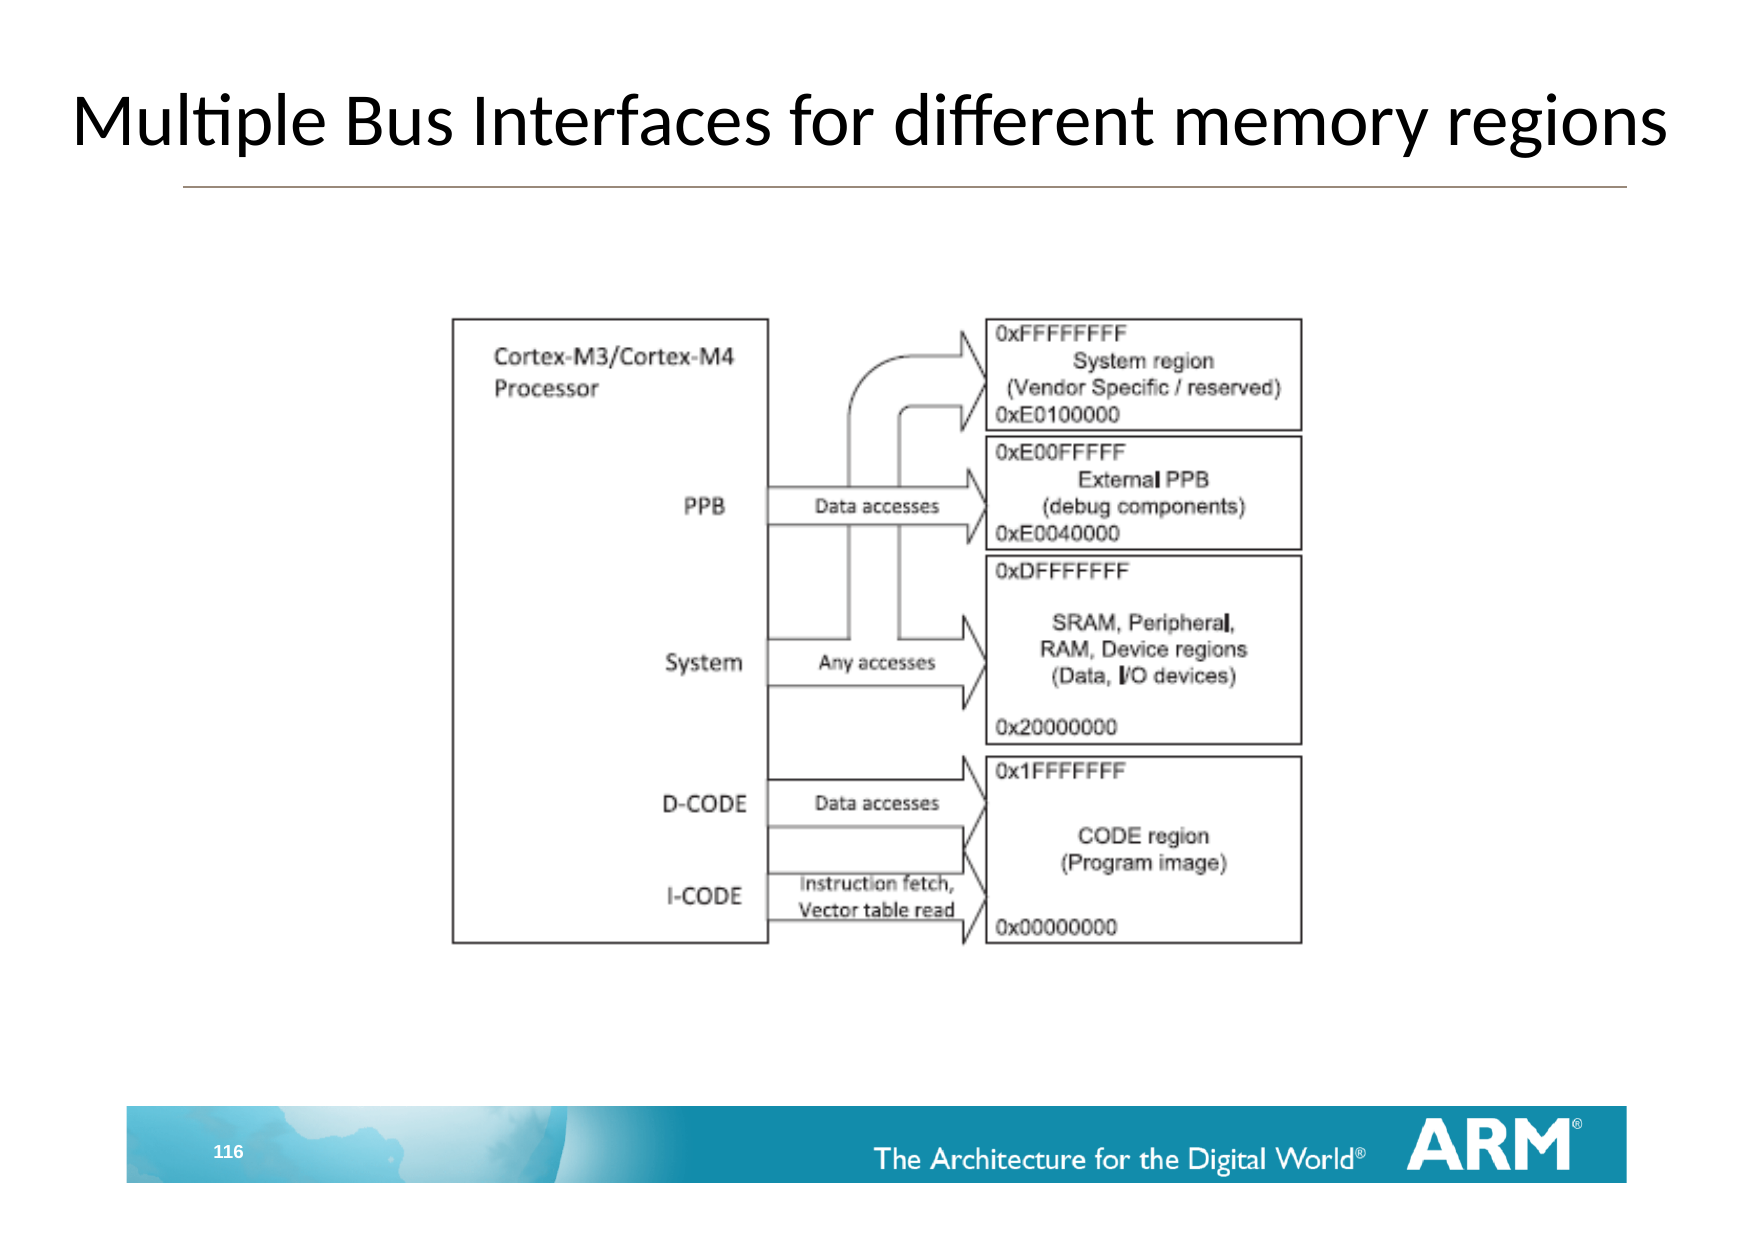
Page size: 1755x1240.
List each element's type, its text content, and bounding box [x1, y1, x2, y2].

title Multiple Bus Interfaces for different memory regions [26, 80, 1716, 172]
picture [421, 300, 1322, 954]
slide_number 116 [198, 1139, 287, 1187]
picture [126, 1106, 1627, 1183]
